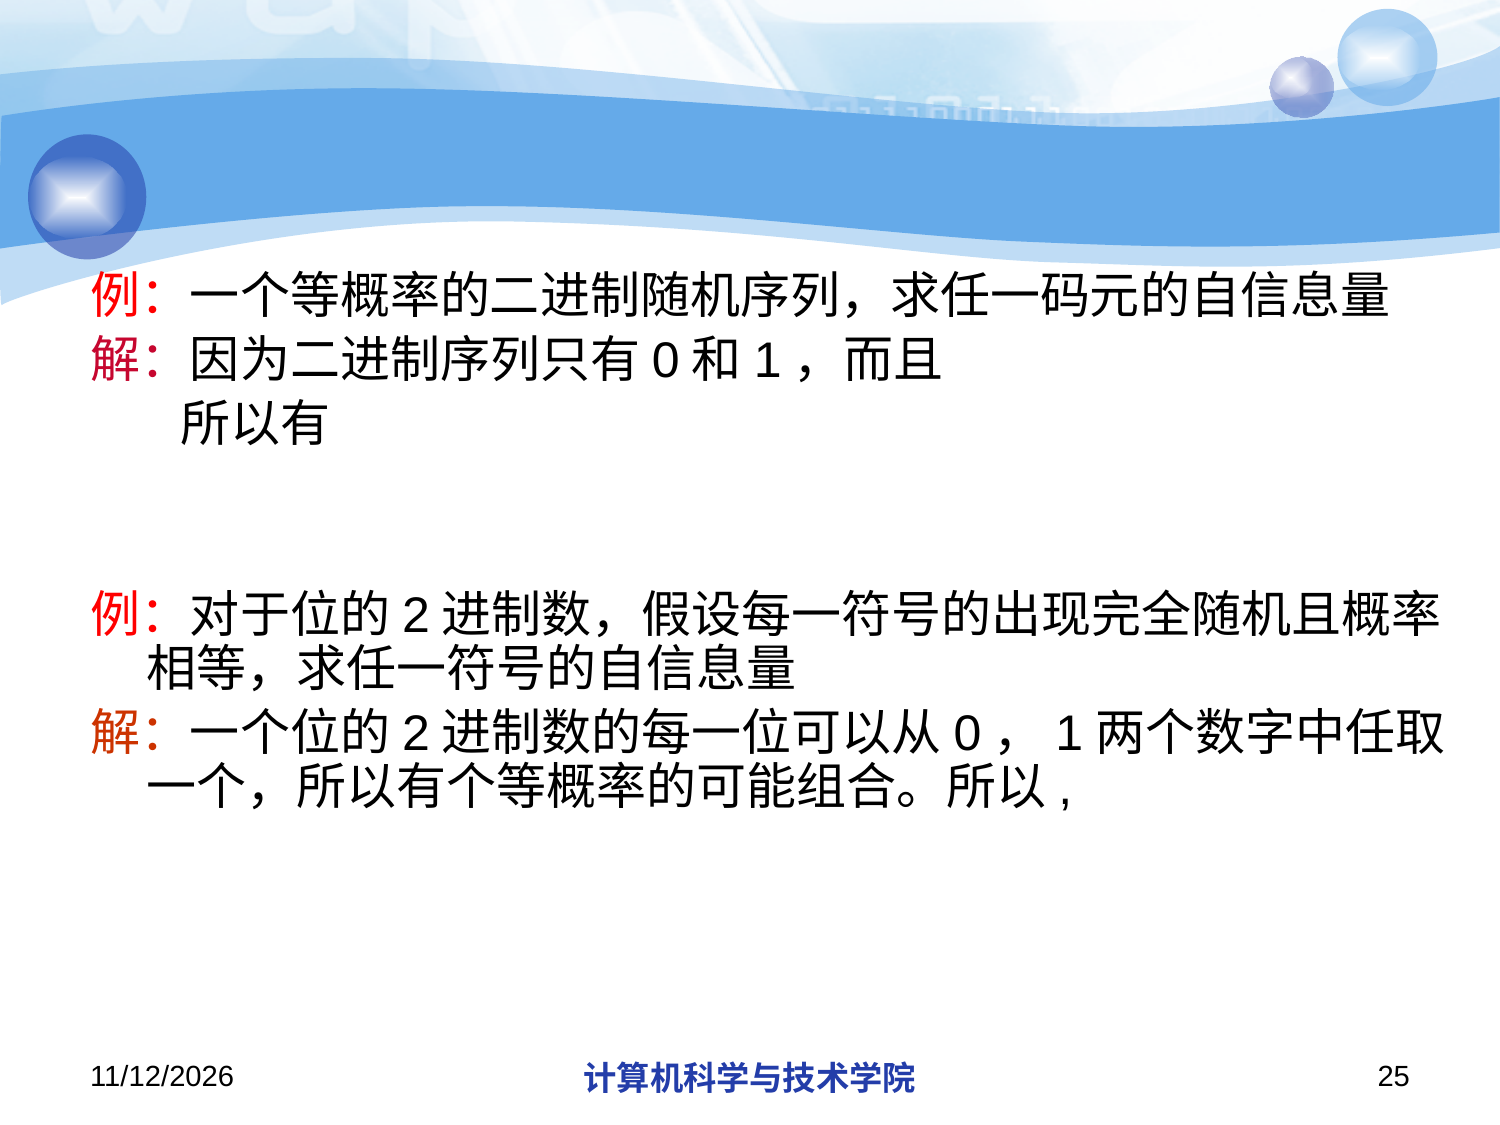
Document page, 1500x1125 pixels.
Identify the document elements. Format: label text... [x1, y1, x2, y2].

picture [0, 0, 1500, 113]
footer 计算机科学与技术学院 [512, 1049, 988, 1103]
slide_number 25 [1074, 1049, 1426, 1103]
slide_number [74, 1049, 426, 1103]
